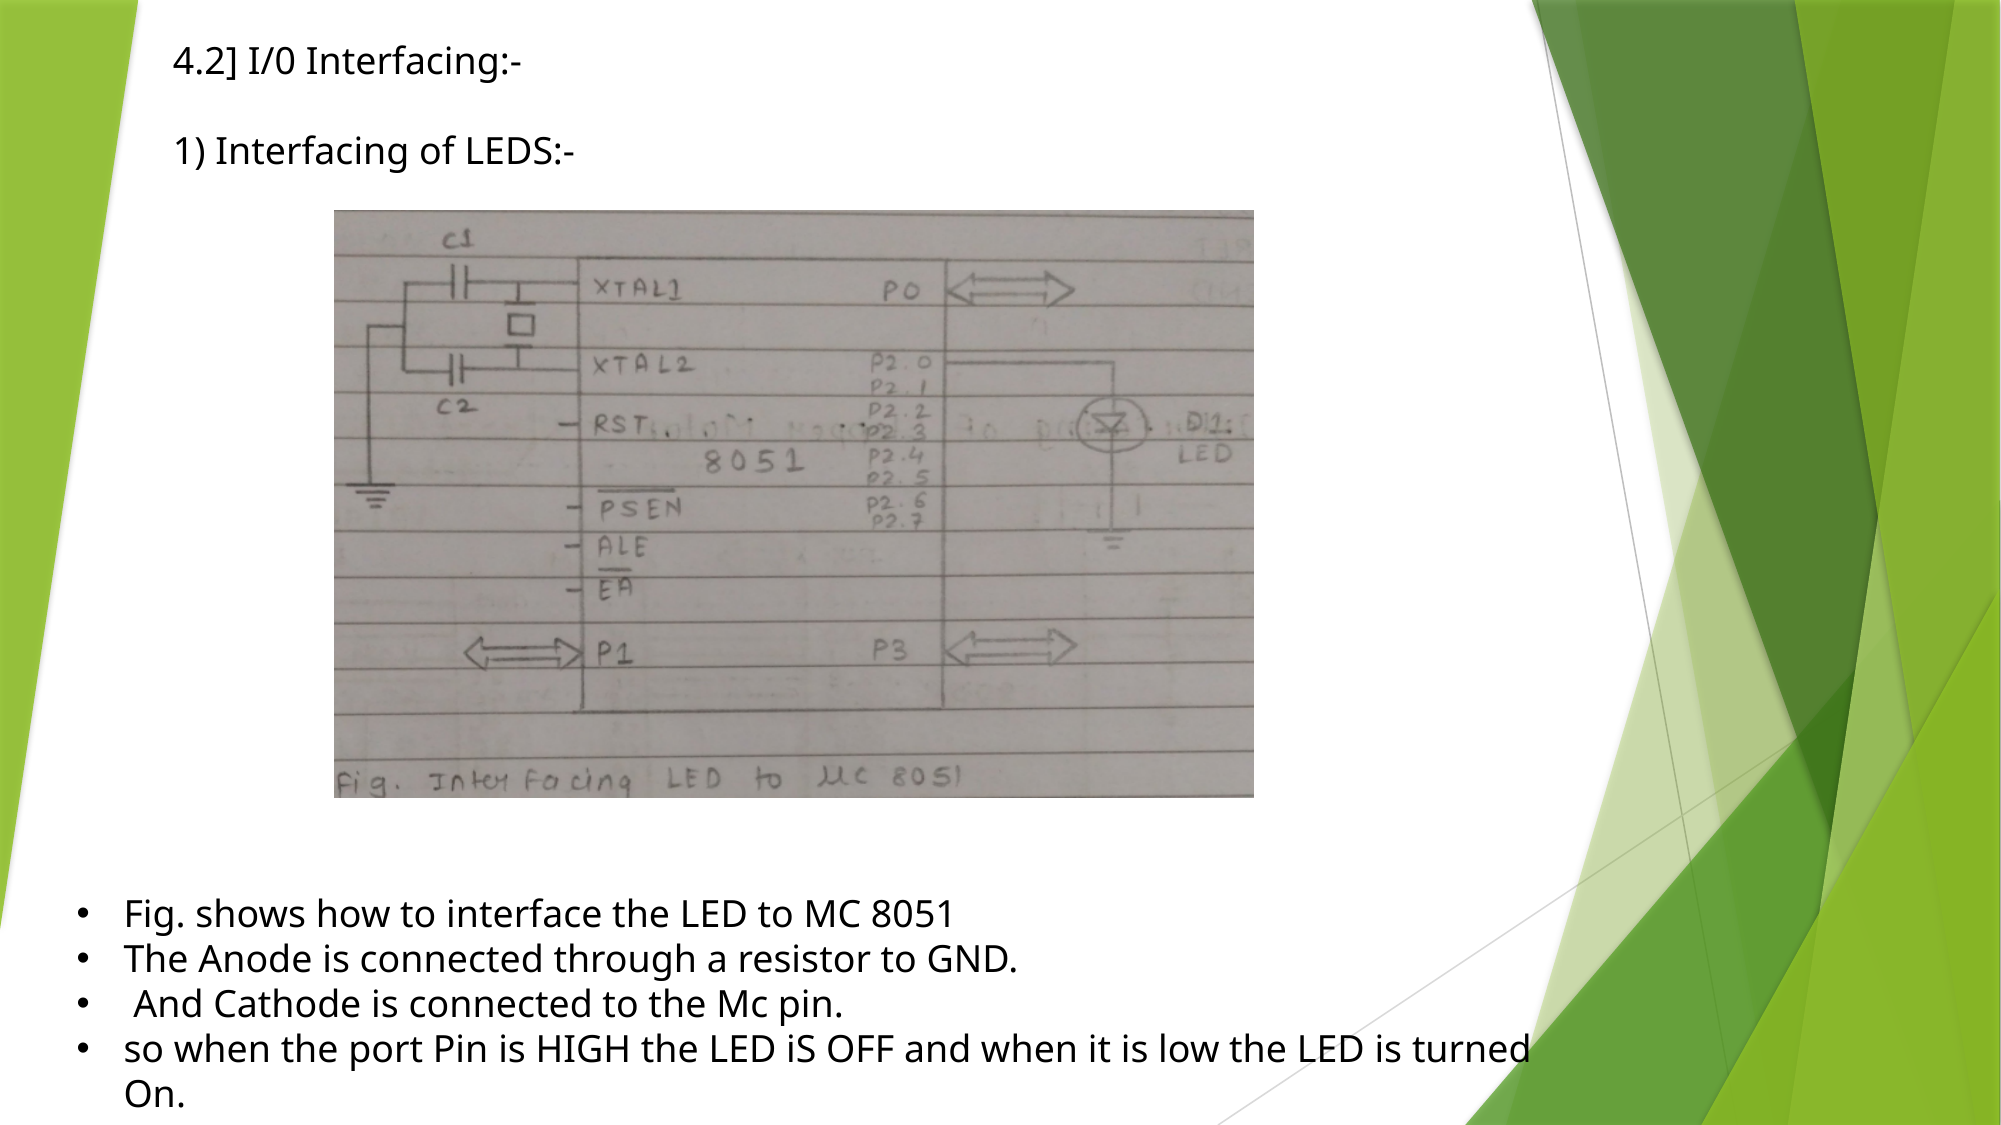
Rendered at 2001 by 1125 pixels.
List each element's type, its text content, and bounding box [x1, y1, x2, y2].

text_box Fig. shows how to interface the LED to MC 8051 The Anode is connected through a resistor to GND. And Cathode is connected to the Mc pin. so when the port Pin is HIGH the LED iS OFF and when it is low the LED is turned On. [61, 882, 1592, 1123]
picture [333, 210, 1255, 799]
text_box 4.2] I/0 Interfacing:- 1) Interfacing of LEDS:- [158, 29, 1160, 180]
